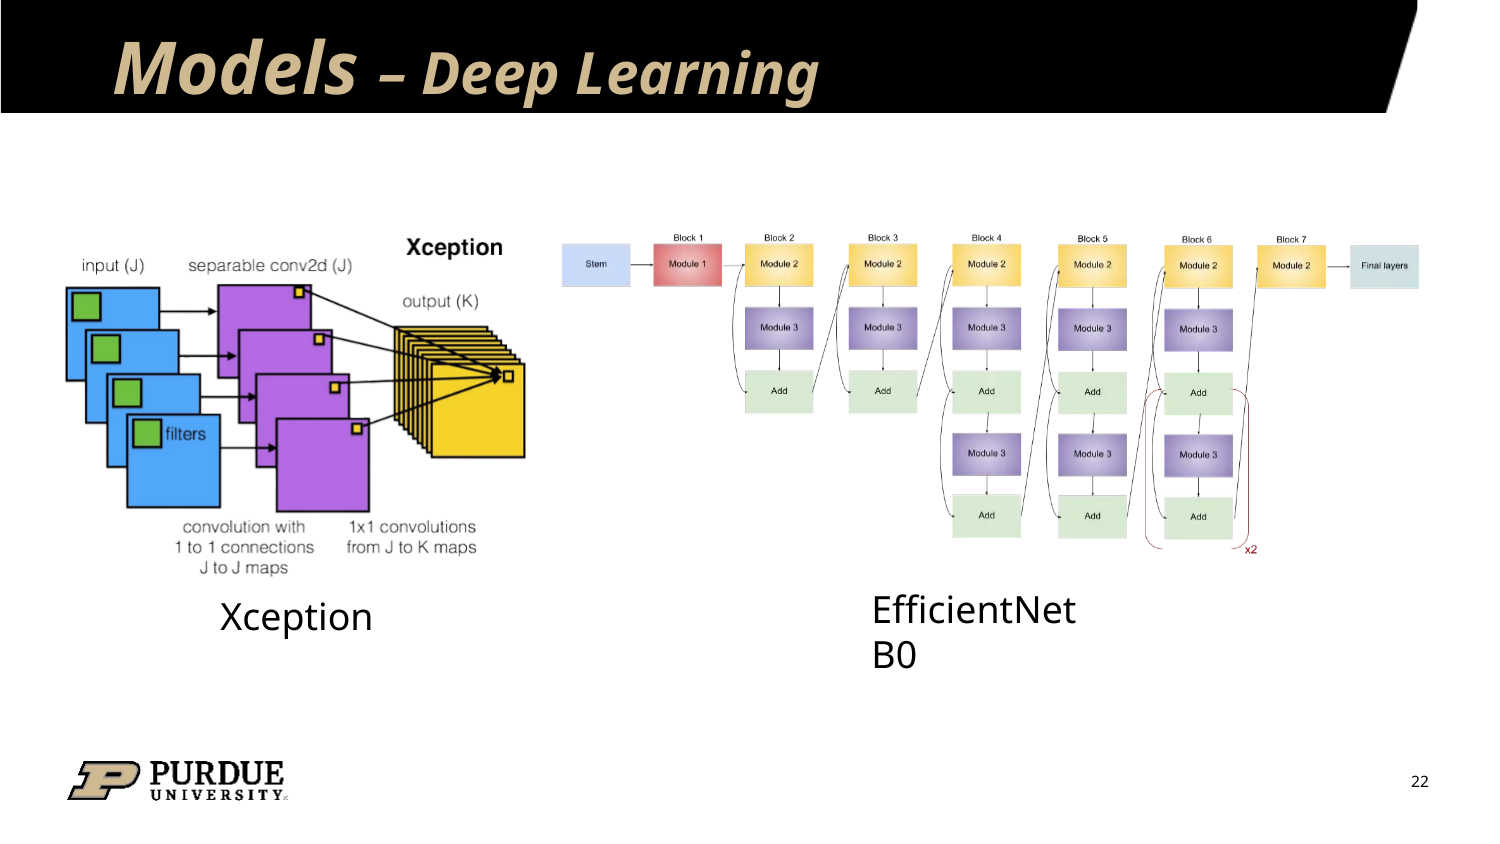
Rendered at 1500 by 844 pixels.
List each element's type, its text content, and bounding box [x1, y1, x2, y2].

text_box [63, 231, 527, 647]
picture [67, 745, 478, 818]
title Models – Deep Learning [109, 28, 1393, 114]
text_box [550, 214, 1436, 639]
slide_number 22 [1390, 760, 1451, 806]
